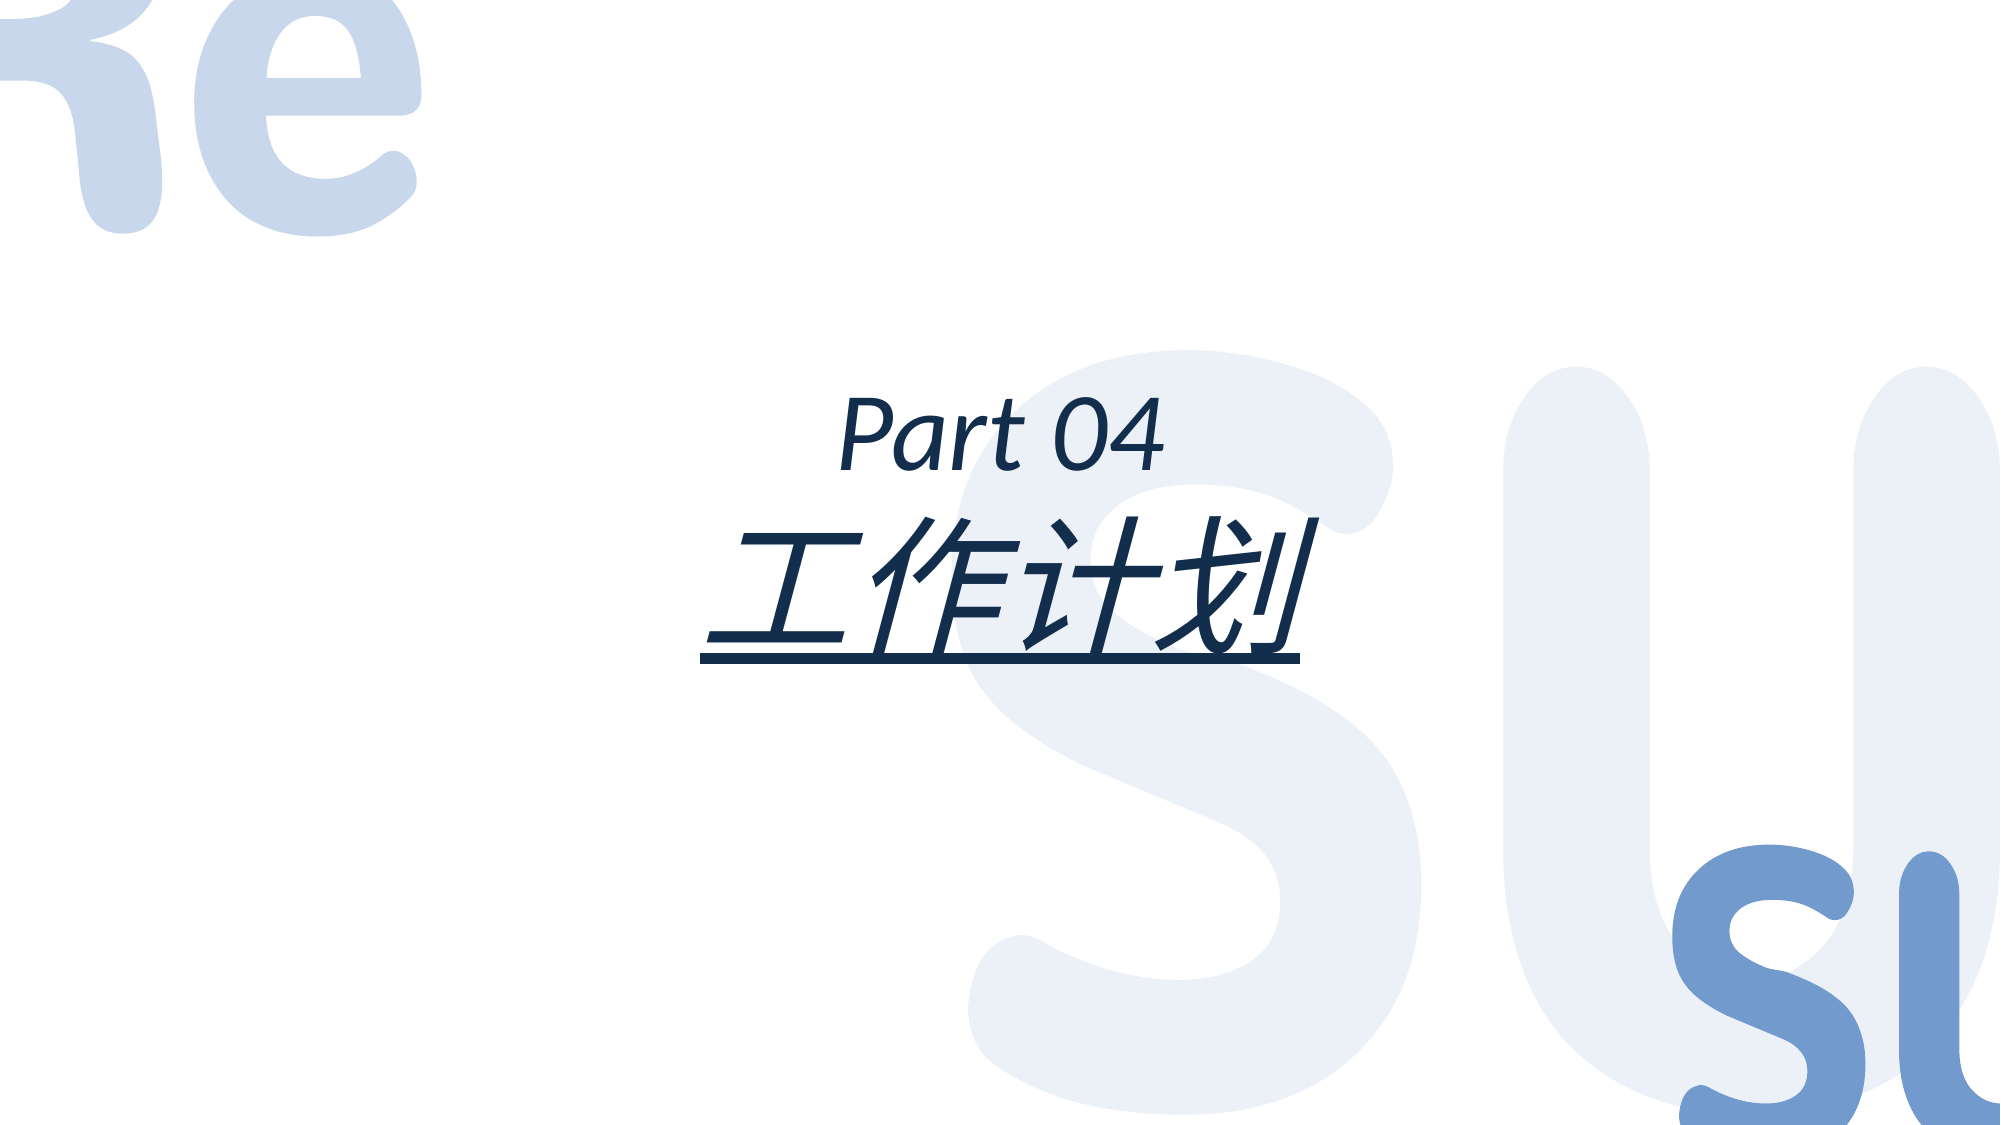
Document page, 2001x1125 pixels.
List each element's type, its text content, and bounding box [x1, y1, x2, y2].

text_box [0, 0, 422, 237]
text_box Part 04 工作计划 [373, 350, 949, 680]
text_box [951, 349, 2000, 1115]
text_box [1671, 844, 2000, 1125]
